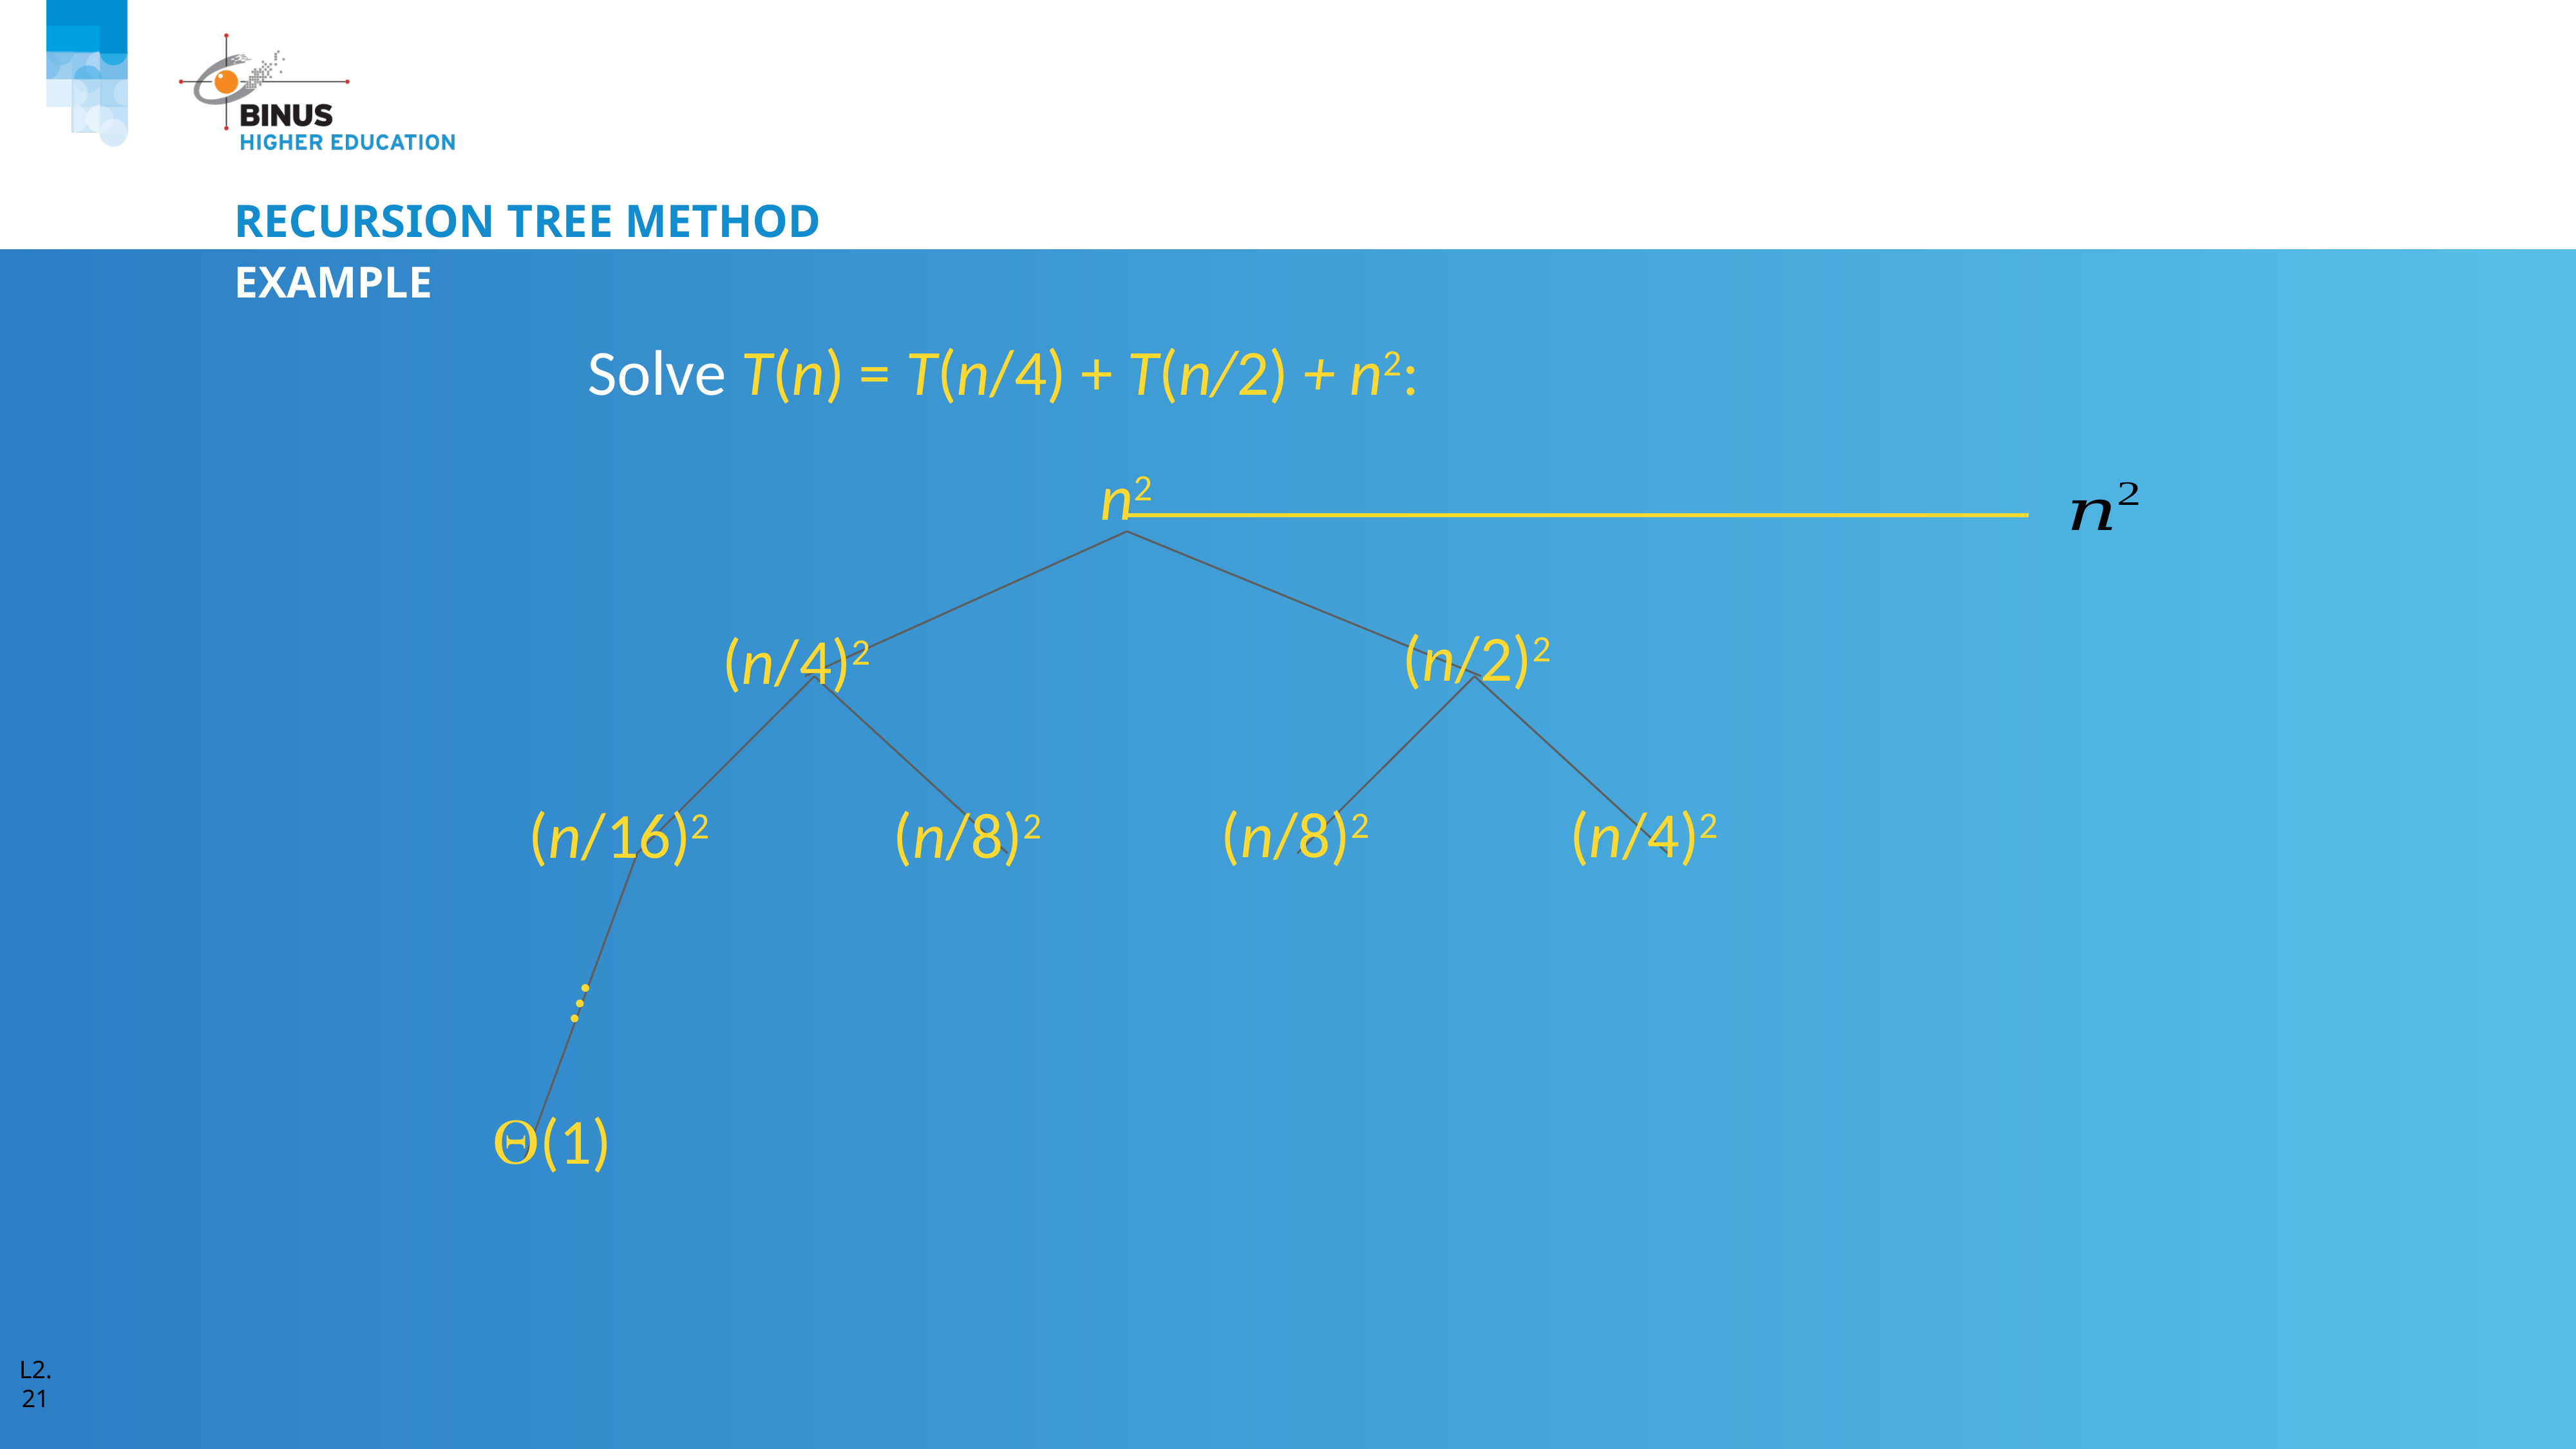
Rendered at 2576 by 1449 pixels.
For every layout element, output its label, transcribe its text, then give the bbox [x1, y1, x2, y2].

list example [228, 255, 1262, 341]
text_box (n/4)2 [1560, 788, 1728, 876]
text_box (n/8)2 [1211, 788, 1379, 876]
text_box (n/8)2 [883, 788, 1052, 876]
title recursion tree method [228, 197, 1784, 252]
text_box … [507, 951, 611, 1041]
text_box Solve T(n) = T(n/4) + T(n/2) + n2: [578, 326, 1429, 413]
slide_number L2.21 [0, 1381, 72, 1422]
text_box (n/4)2 [712, 615, 880, 702]
text_box (n/16)2 [519, 788, 720, 876]
text_box n2 [1090, 450, 1162, 538]
text_box [1162, 513, 2029, 518]
picture [46, 0, 455, 154]
text_box (n/2)2 [1393, 612, 1561, 699]
text_box Q(1) [482, 1095, 621, 1182]
